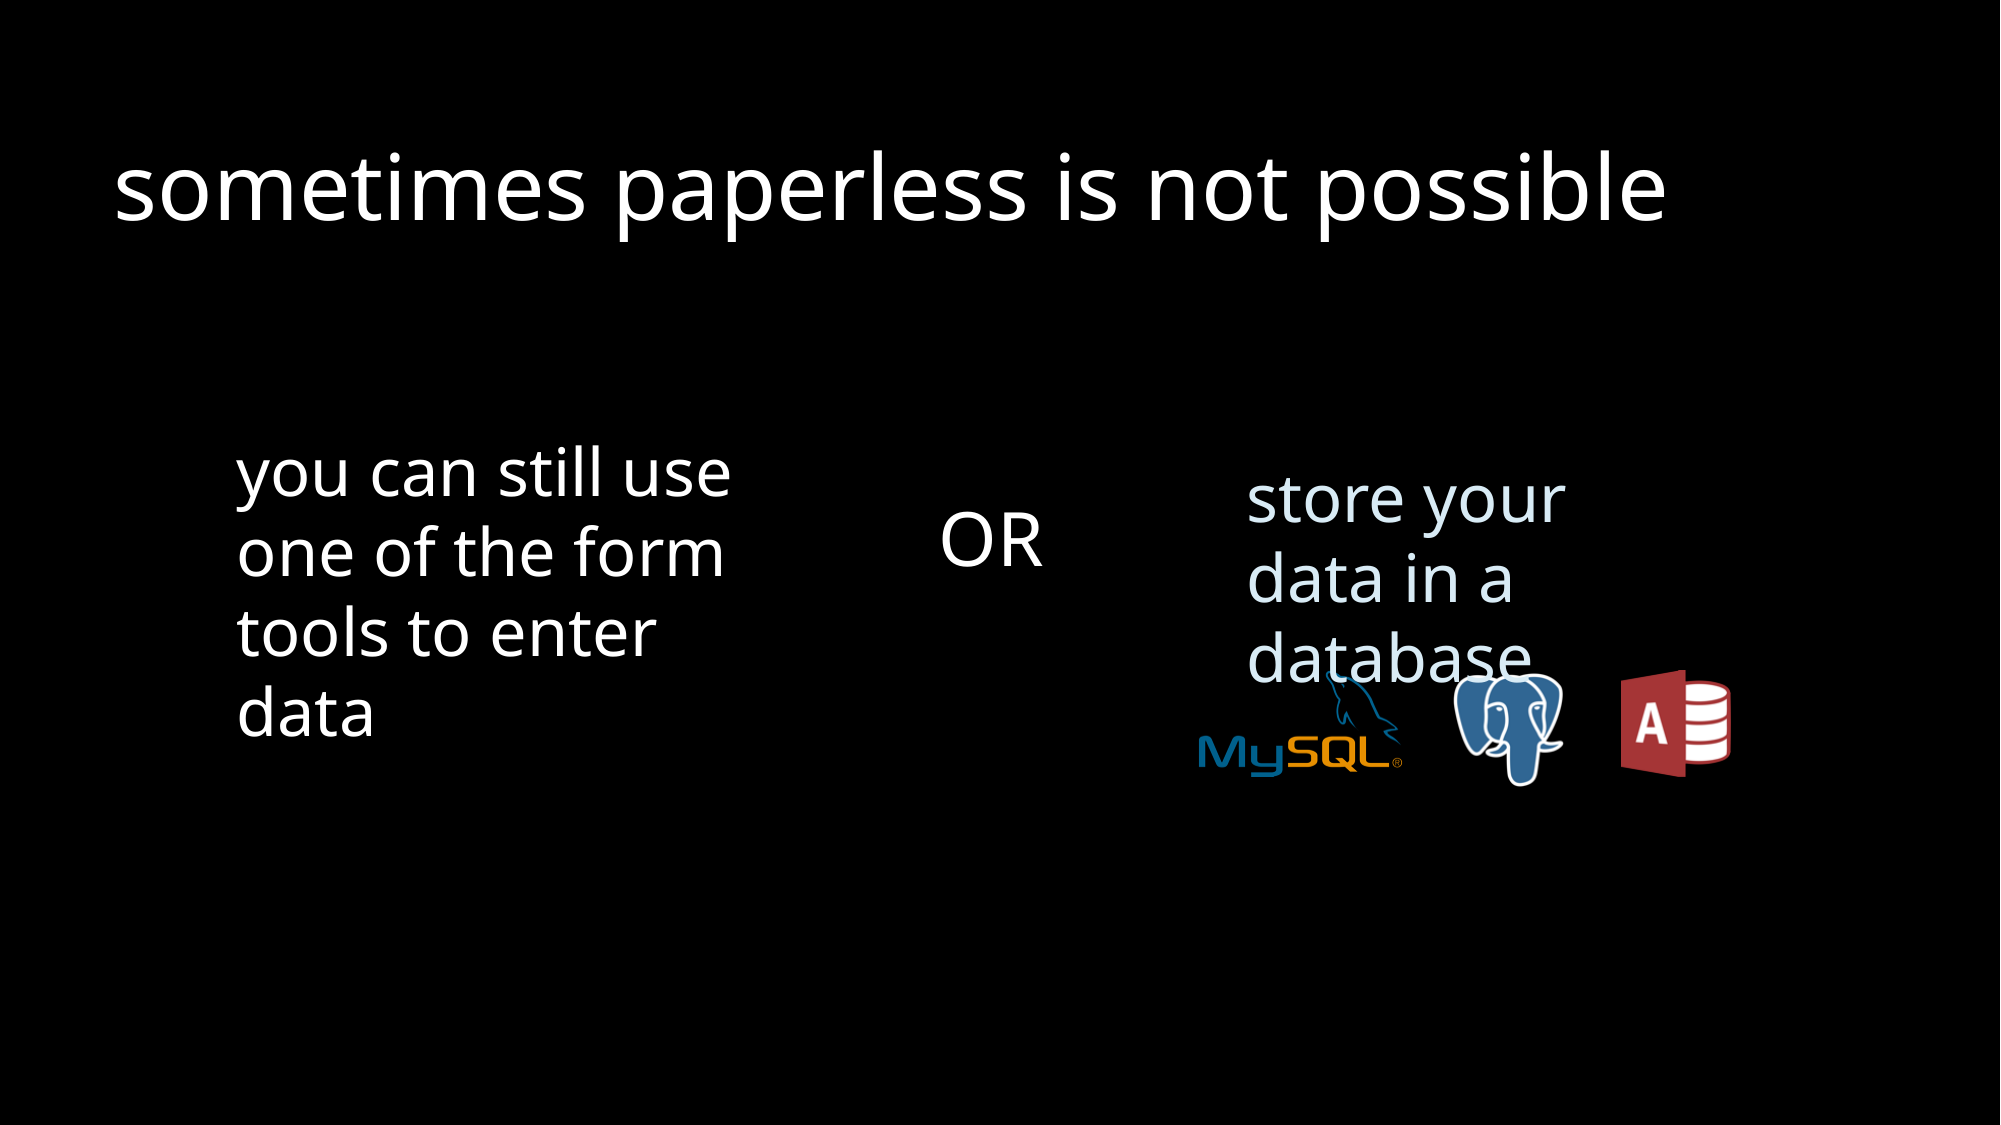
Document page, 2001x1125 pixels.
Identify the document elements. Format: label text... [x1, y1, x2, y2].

text_box OR [924, 483, 1095, 589]
picture [1621, 670, 1731, 778]
text_box store your data in a database [1231, 448, 1737, 703]
text_box sometimes paperless is not possible [99, 121, 1686, 247]
picture [1450, 670, 1567, 790]
picture [1198, 670, 1403, 777]
text_box you can still use one of the form tools to enter data [221, 422, 788, 758]
